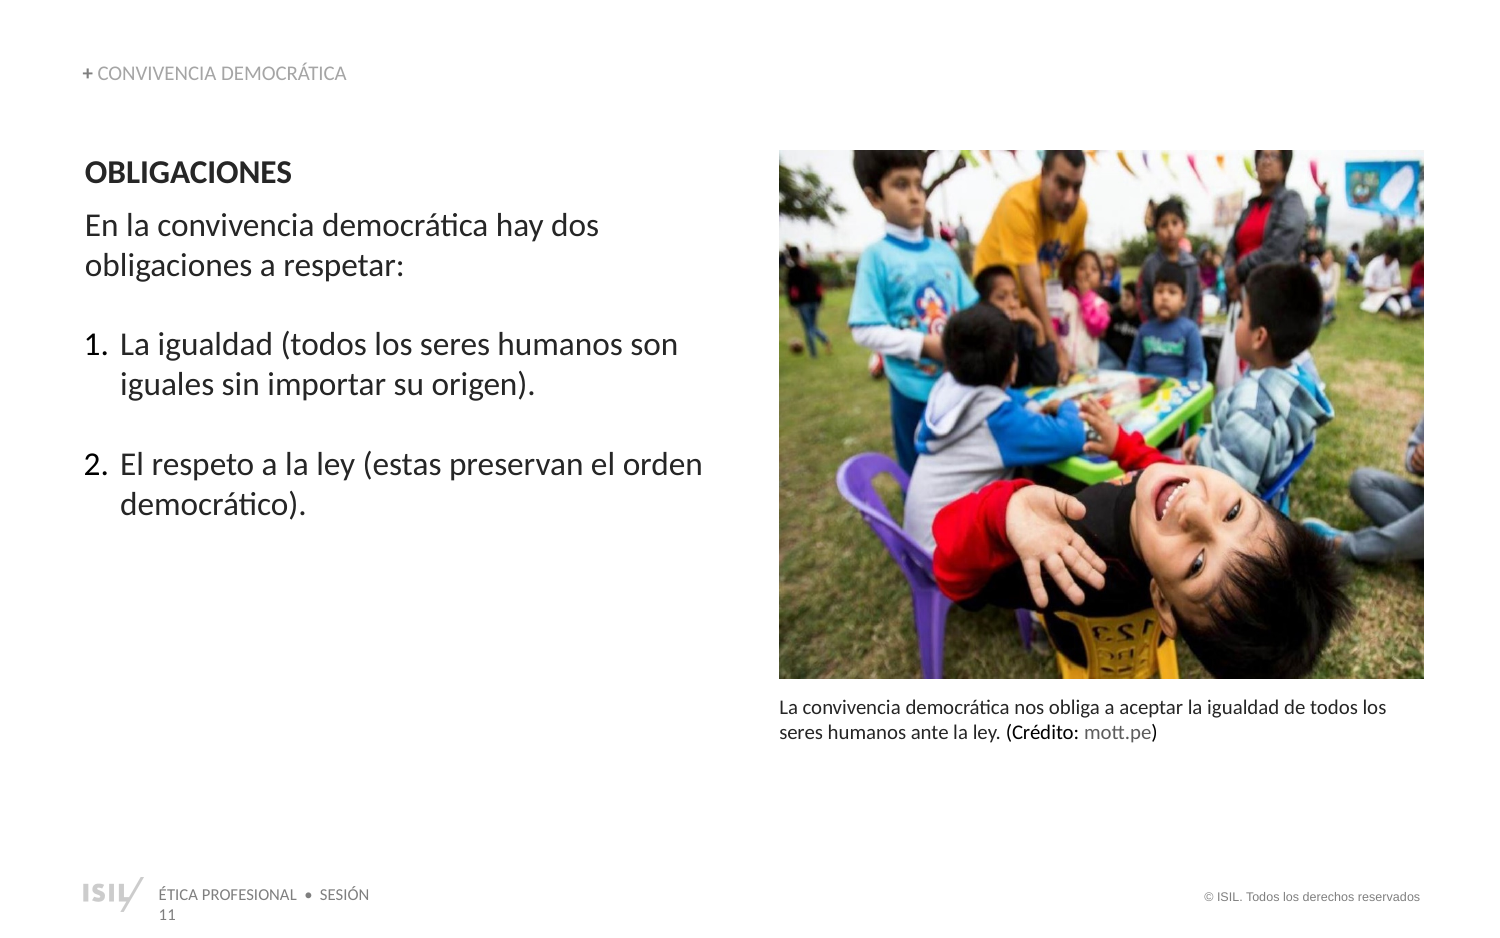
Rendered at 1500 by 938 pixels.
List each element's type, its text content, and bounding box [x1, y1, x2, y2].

text_box + CONVIVENCIA DEMOCRÁTICA [82, 62, 868, 85]
picture [779, 150, 1424, 679]
text_box La convivencia democrática nos obliga a aceptar la igualdad de todos los seres humanos ante la ley. (Crédito: mott.pe) [779, 693, 1424, 744]
text_box OBLIGACIONES En la convivencia democrática hay dos obligaciones a respetar: La igualdad (todos los seres humanos son iguales sin importar su origen). El respeto a la ley (estas preservan el orden democrático). [83, 150, 722, 523]
